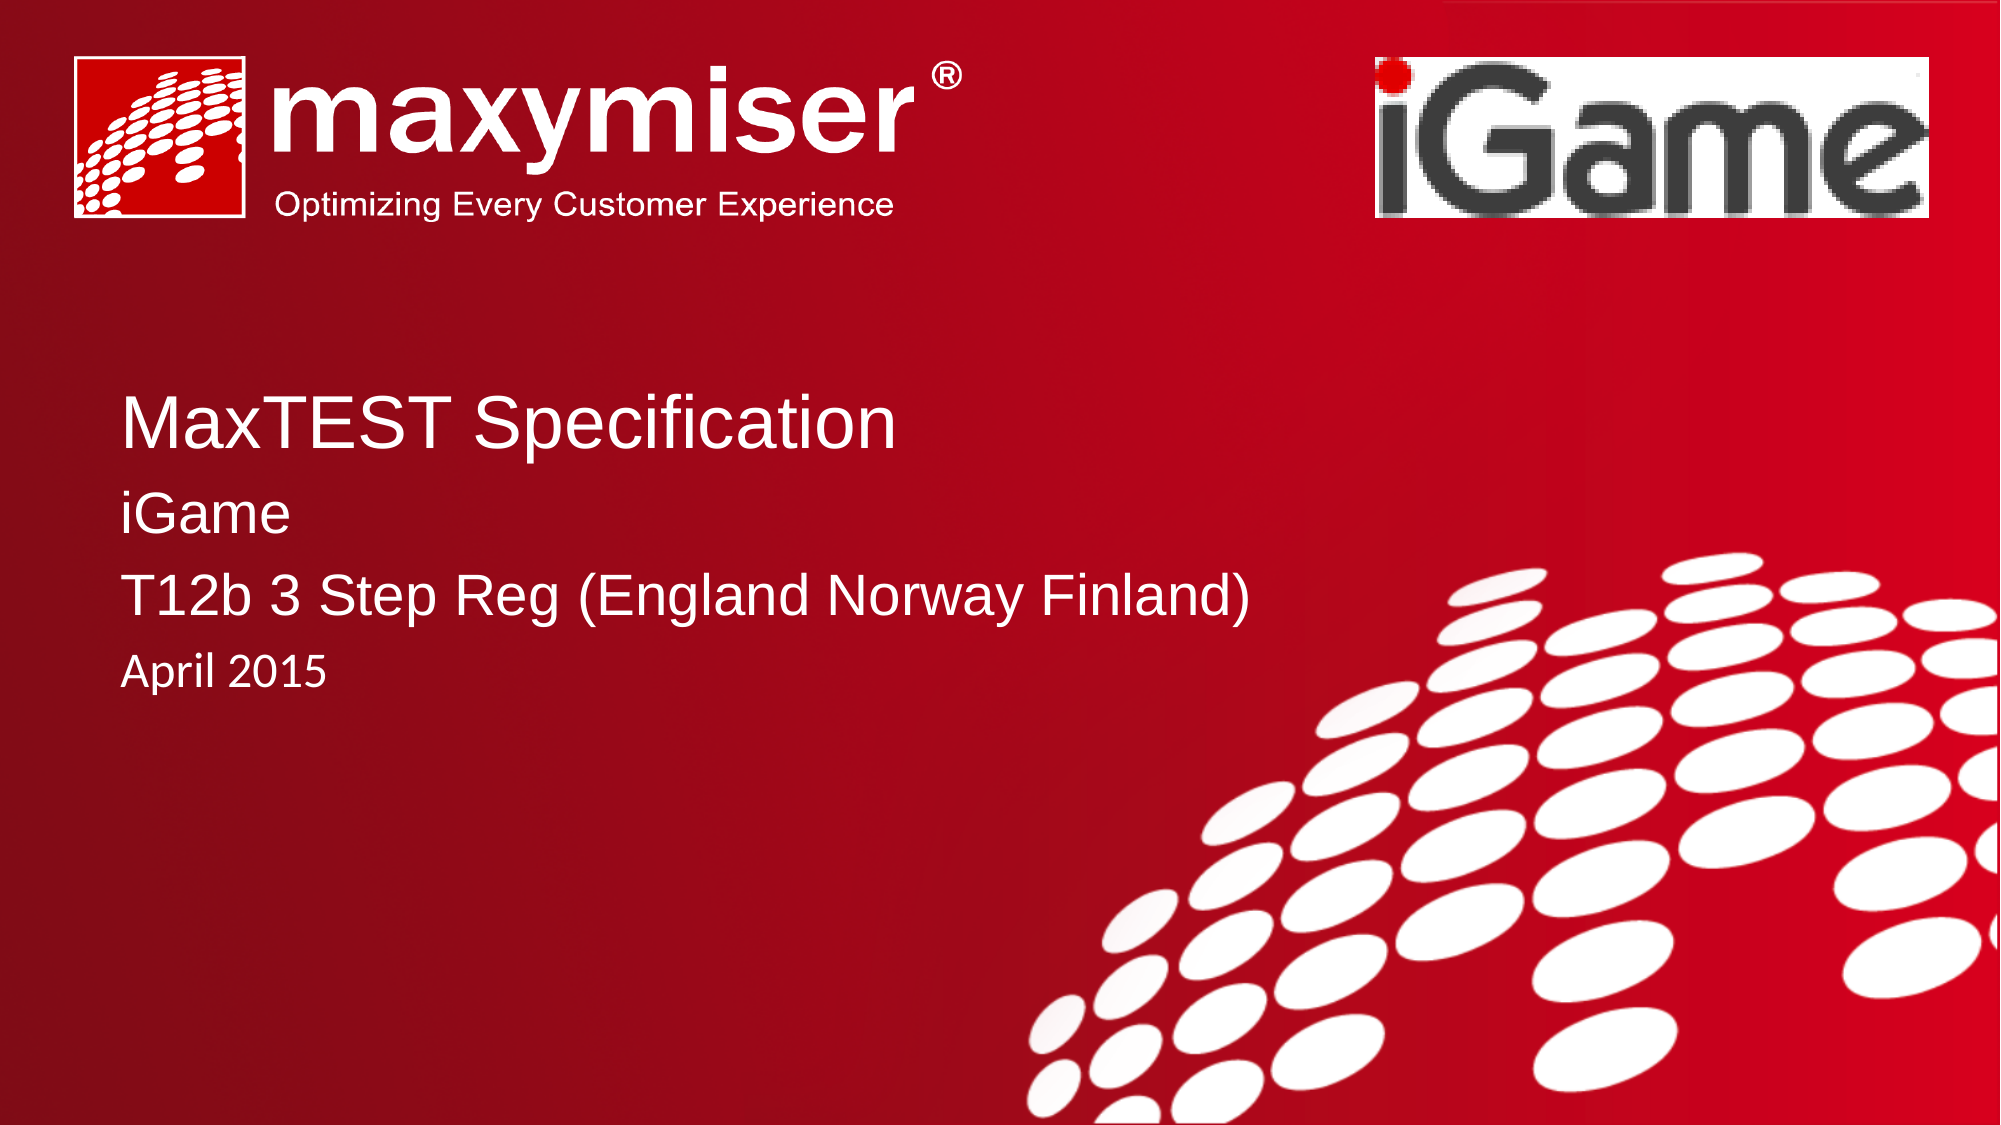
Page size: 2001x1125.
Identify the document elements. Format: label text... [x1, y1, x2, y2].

list MaxTEST Specification iGame T12b 3 Step Reg (England Norway Finland) April 2015 [93, 366, 1296, 735]
picture [0, 0, 2000, 1125]
